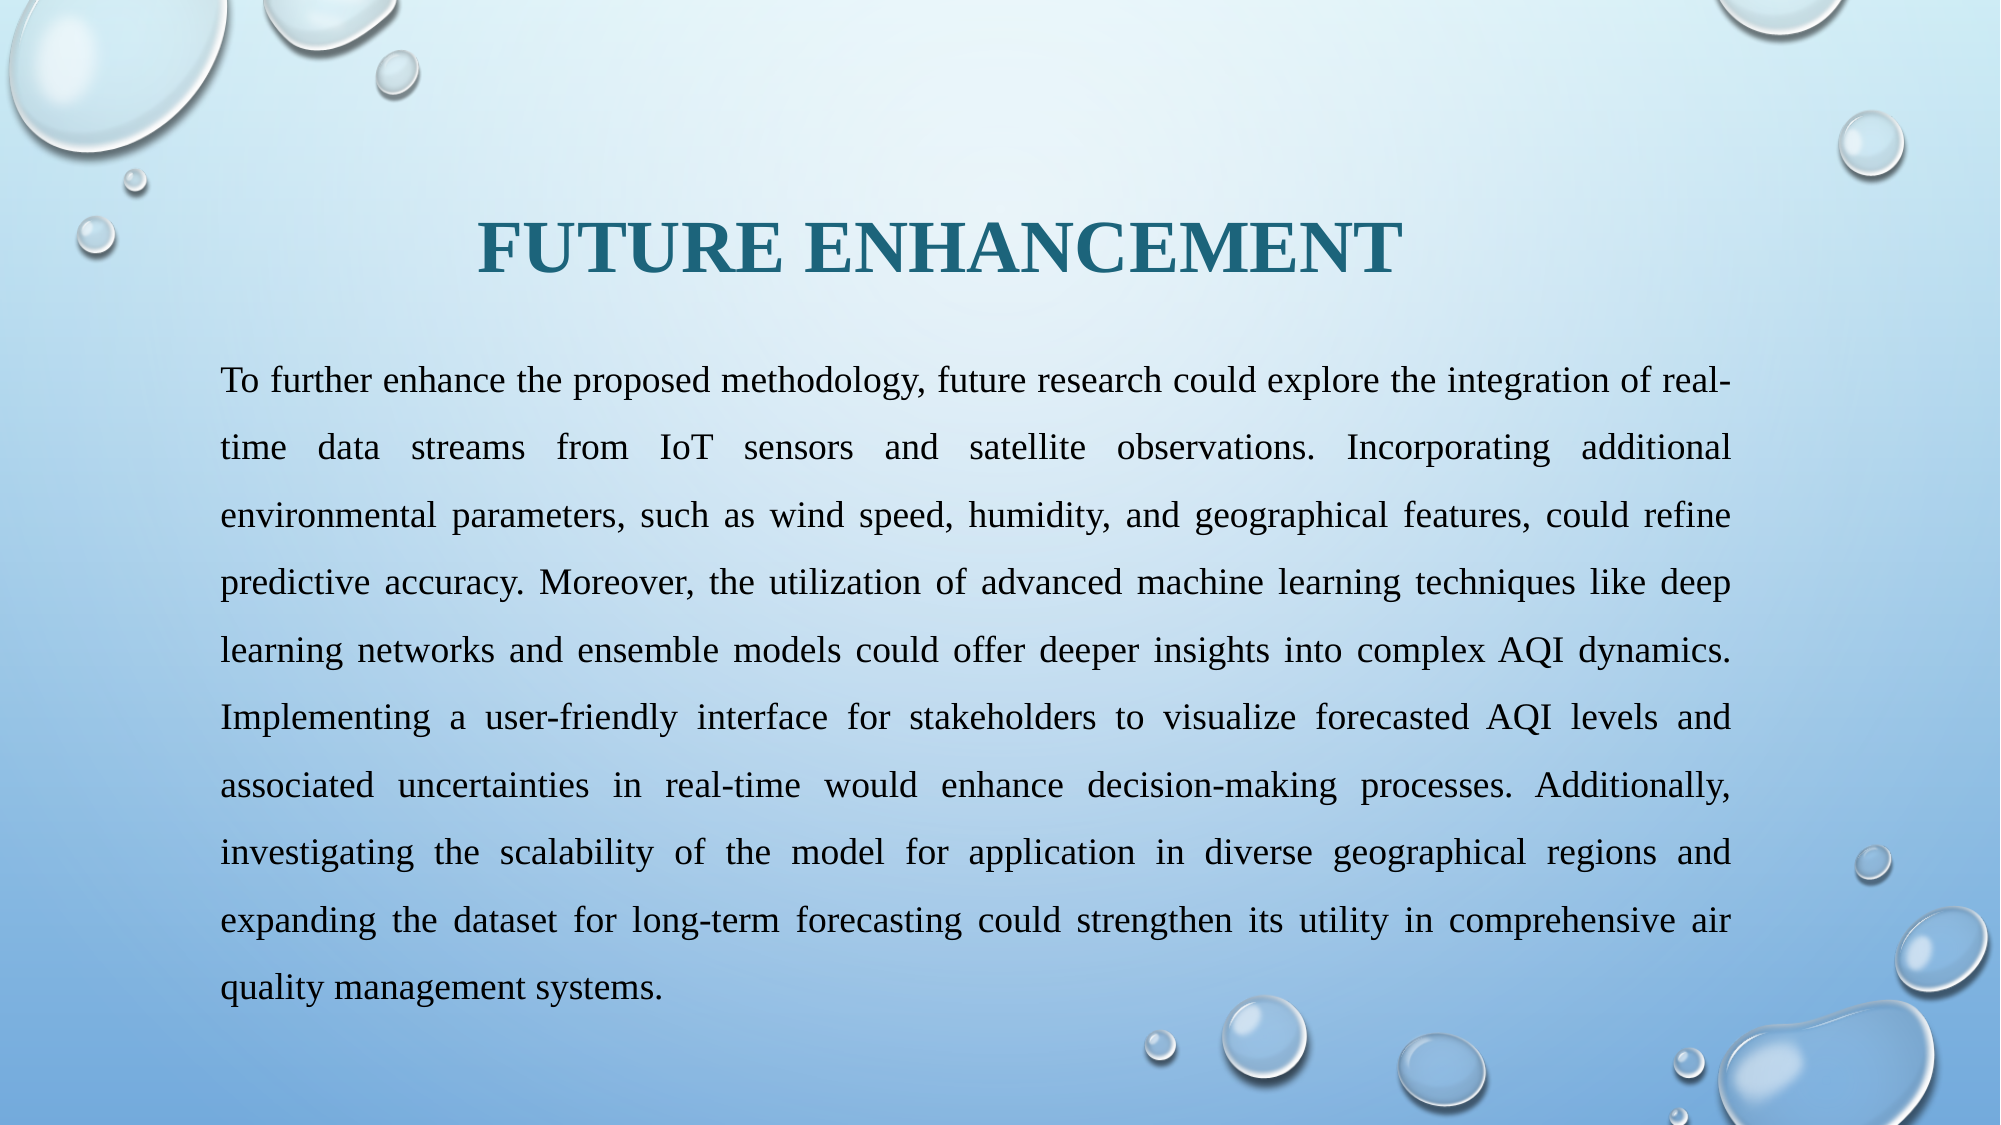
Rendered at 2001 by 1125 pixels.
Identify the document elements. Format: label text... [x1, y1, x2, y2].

text_box FUTURE ENHANCEMENT [160, 127, 1571, 281]
text_box To further enhance the proposed methodology, future research could explore the integration of real-time data streams from IoT sensors and satellite observations. Incorporating additional environmental parameters, such as wind speed, humidity, and geographical features, could refine predictive accuracy. Moreover, the utilization of advanced machine learning techniques like deep learning networks and ensemble models could offer deeper insights into complex AQI dynamics. Implementing a user-friendly interface for stakeholders to visualize forecasted AQI levels and associated uncertainties in real-time would enhance decision-making processes. Additionally, investigating the scalability of the model for application in diverse geographical regions and expanding the dataset for long-term forecasting could strengthen its utility in comprehensive air quality management systems. [205, 324, 1749, 1015]
picture [0, 0, 2000, 1125]
